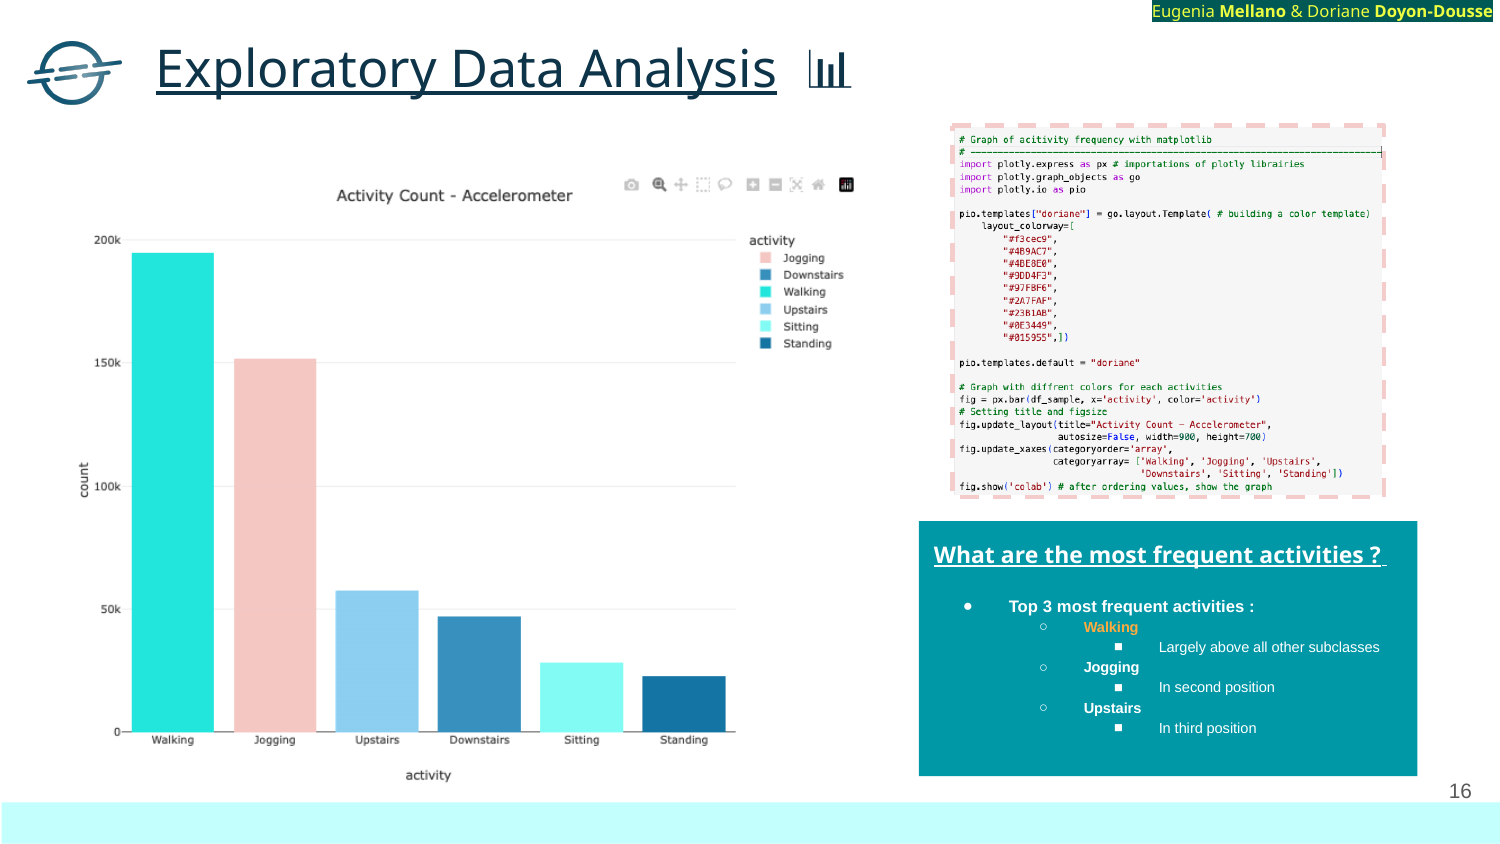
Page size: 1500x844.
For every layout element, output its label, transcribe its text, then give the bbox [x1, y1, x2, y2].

text_box Eugenia Mellano & Doriane Doyon-Dousse [1136, 0, 1500, 31]
list What are the most frequent activities ? Top 3 most frequent activities : Walking Largely above all other subclasses Jogging In second position Upstairs In third position [918, 521, 1418, 777]
picture [26, 41, 123, 105]
title Exploratory Data Analysis 📊 [140, 20, 1500, 115]
text_box [1, 802, 1500, 844]
picture [52, 173, 865, 791]
picture [954, 127, 1382, 495]
slide_number ‹#› [1396, 757, 1487, 802]
